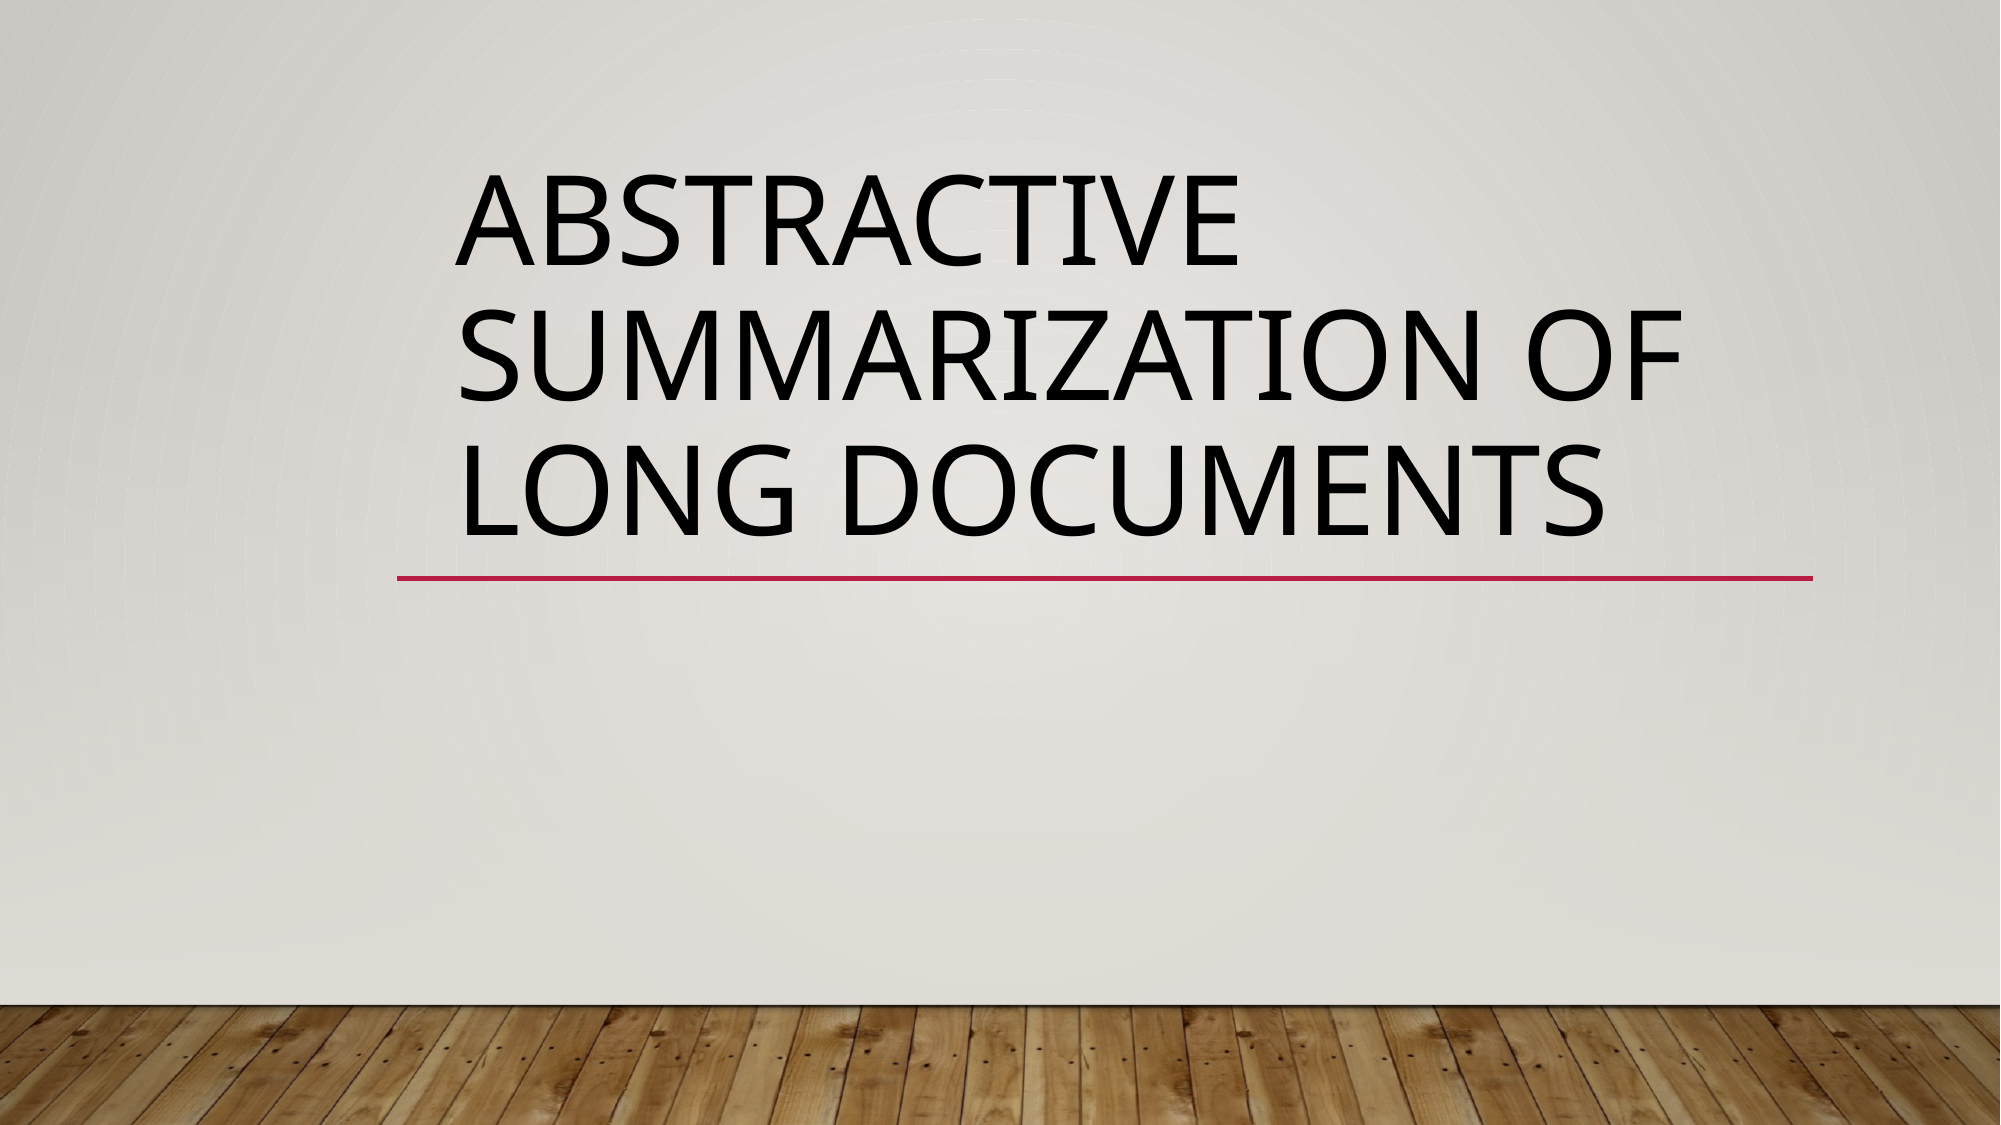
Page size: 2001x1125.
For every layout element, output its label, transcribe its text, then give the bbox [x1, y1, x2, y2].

title Abstractive summarization of long Documents [440, 145, 1857, 563]
picture [0, 1005, 2000, 1125]
